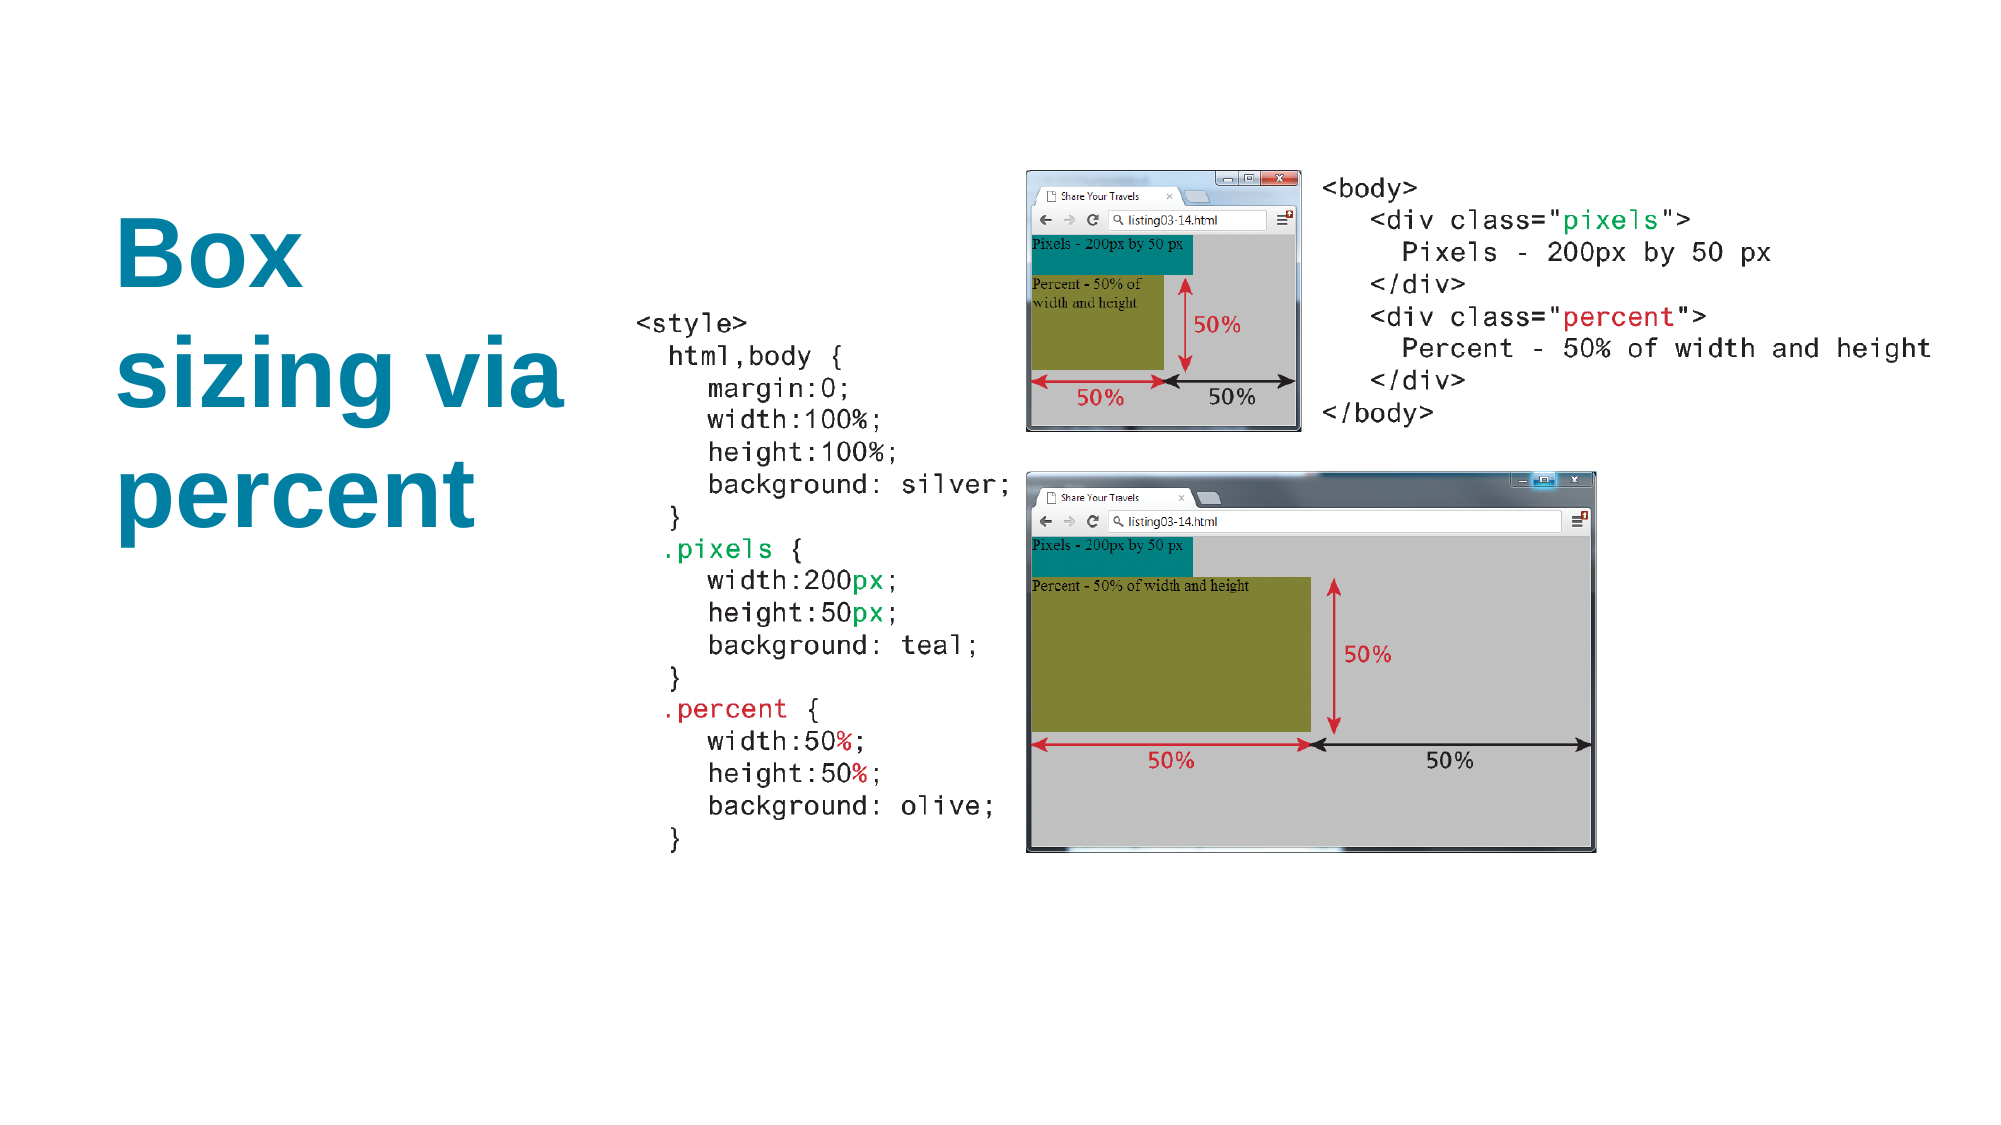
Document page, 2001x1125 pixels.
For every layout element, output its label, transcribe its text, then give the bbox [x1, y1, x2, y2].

title Box sizing via percent [99, 35, 616, 563]
picture [634, 167, 1962, 902]
